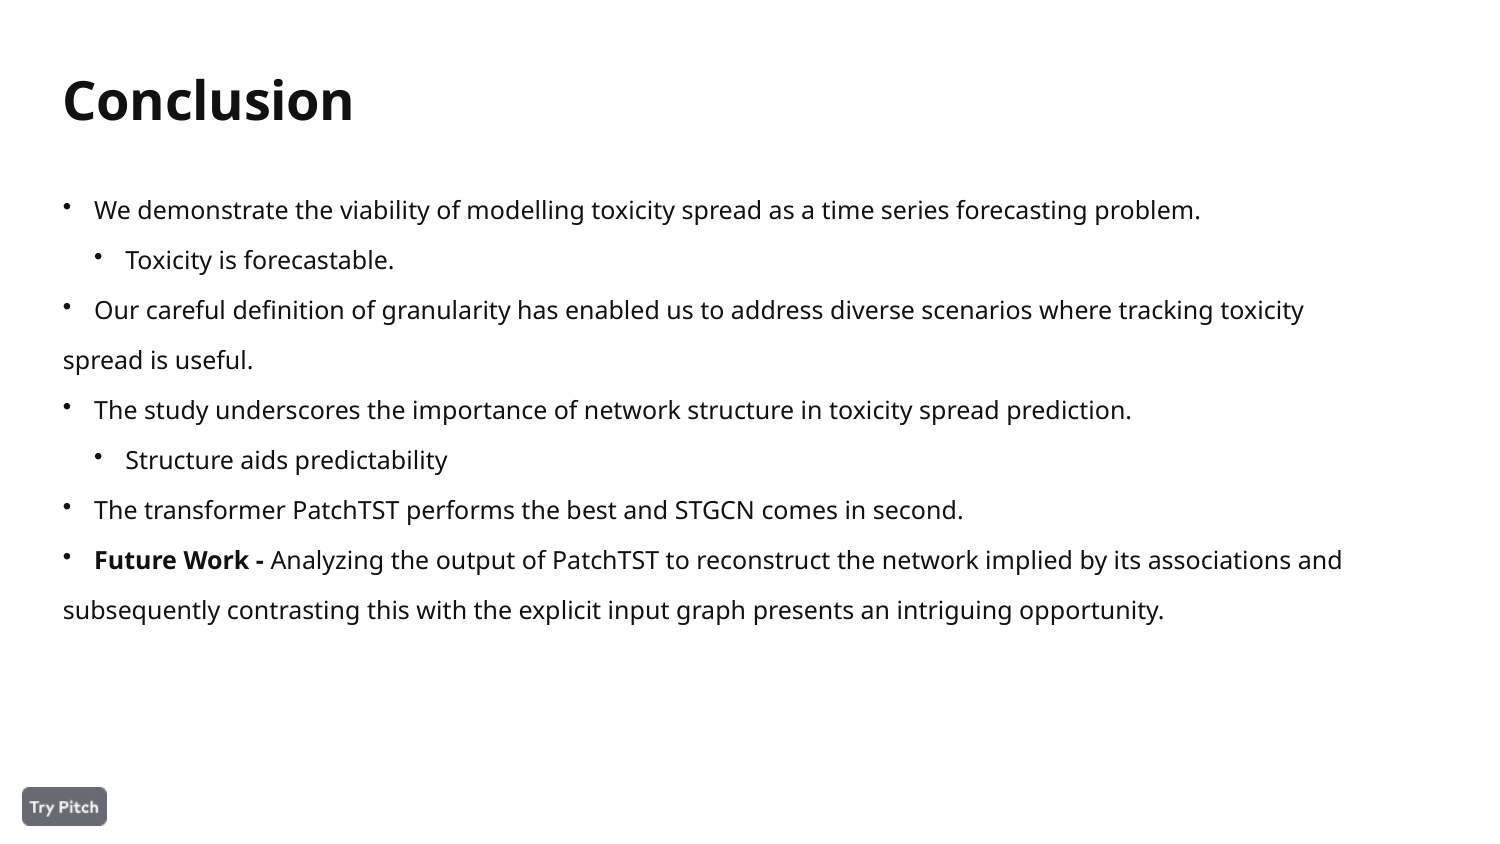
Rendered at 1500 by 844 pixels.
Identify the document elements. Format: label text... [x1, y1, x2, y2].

text_box We demonstrate the viability of modelling toxicity spread as a time series forecasting problem. Toxicity is forecastable. Our careful definition of granularity has enabled us to address diverse scenarios where tracking toxicity spread is useful. The study underscores the importance of network structure in toxicity spread prediction. Structure aids predictability The transformer PatchTST performs the best and STGCN comes in second. Future Work - Analyzing the output of PatchTST to reconstruct the network implied by its associations and subsequently contrasting this with the explicit input graph presents an intriguing opportunity. [62, 174, 1413, 625]
text_box Conclusion [62, 60, 813, 132]
picture [22, 787, 107, 826]
